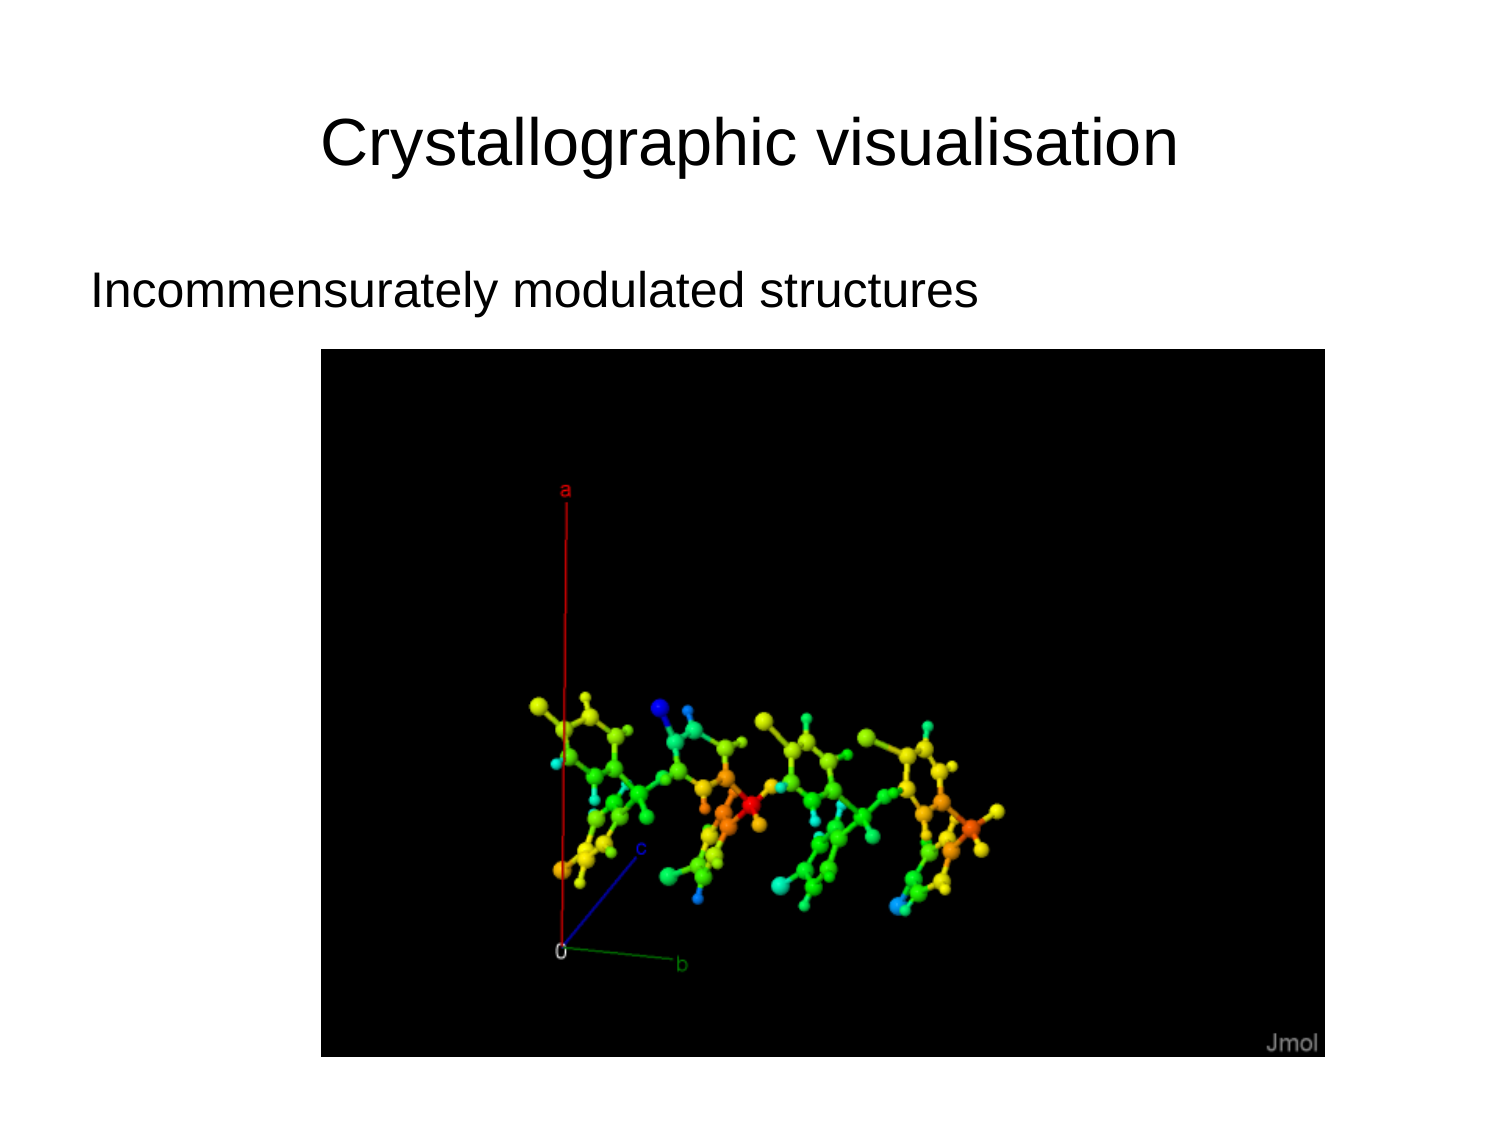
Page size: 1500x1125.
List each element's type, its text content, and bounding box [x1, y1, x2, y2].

title Crystallographic visualisation [75, 45, 1425, 233]
picture [321, 349, 1325, 1057]
list Incommensurately modulated structures [75, 249, 1425, 993]
